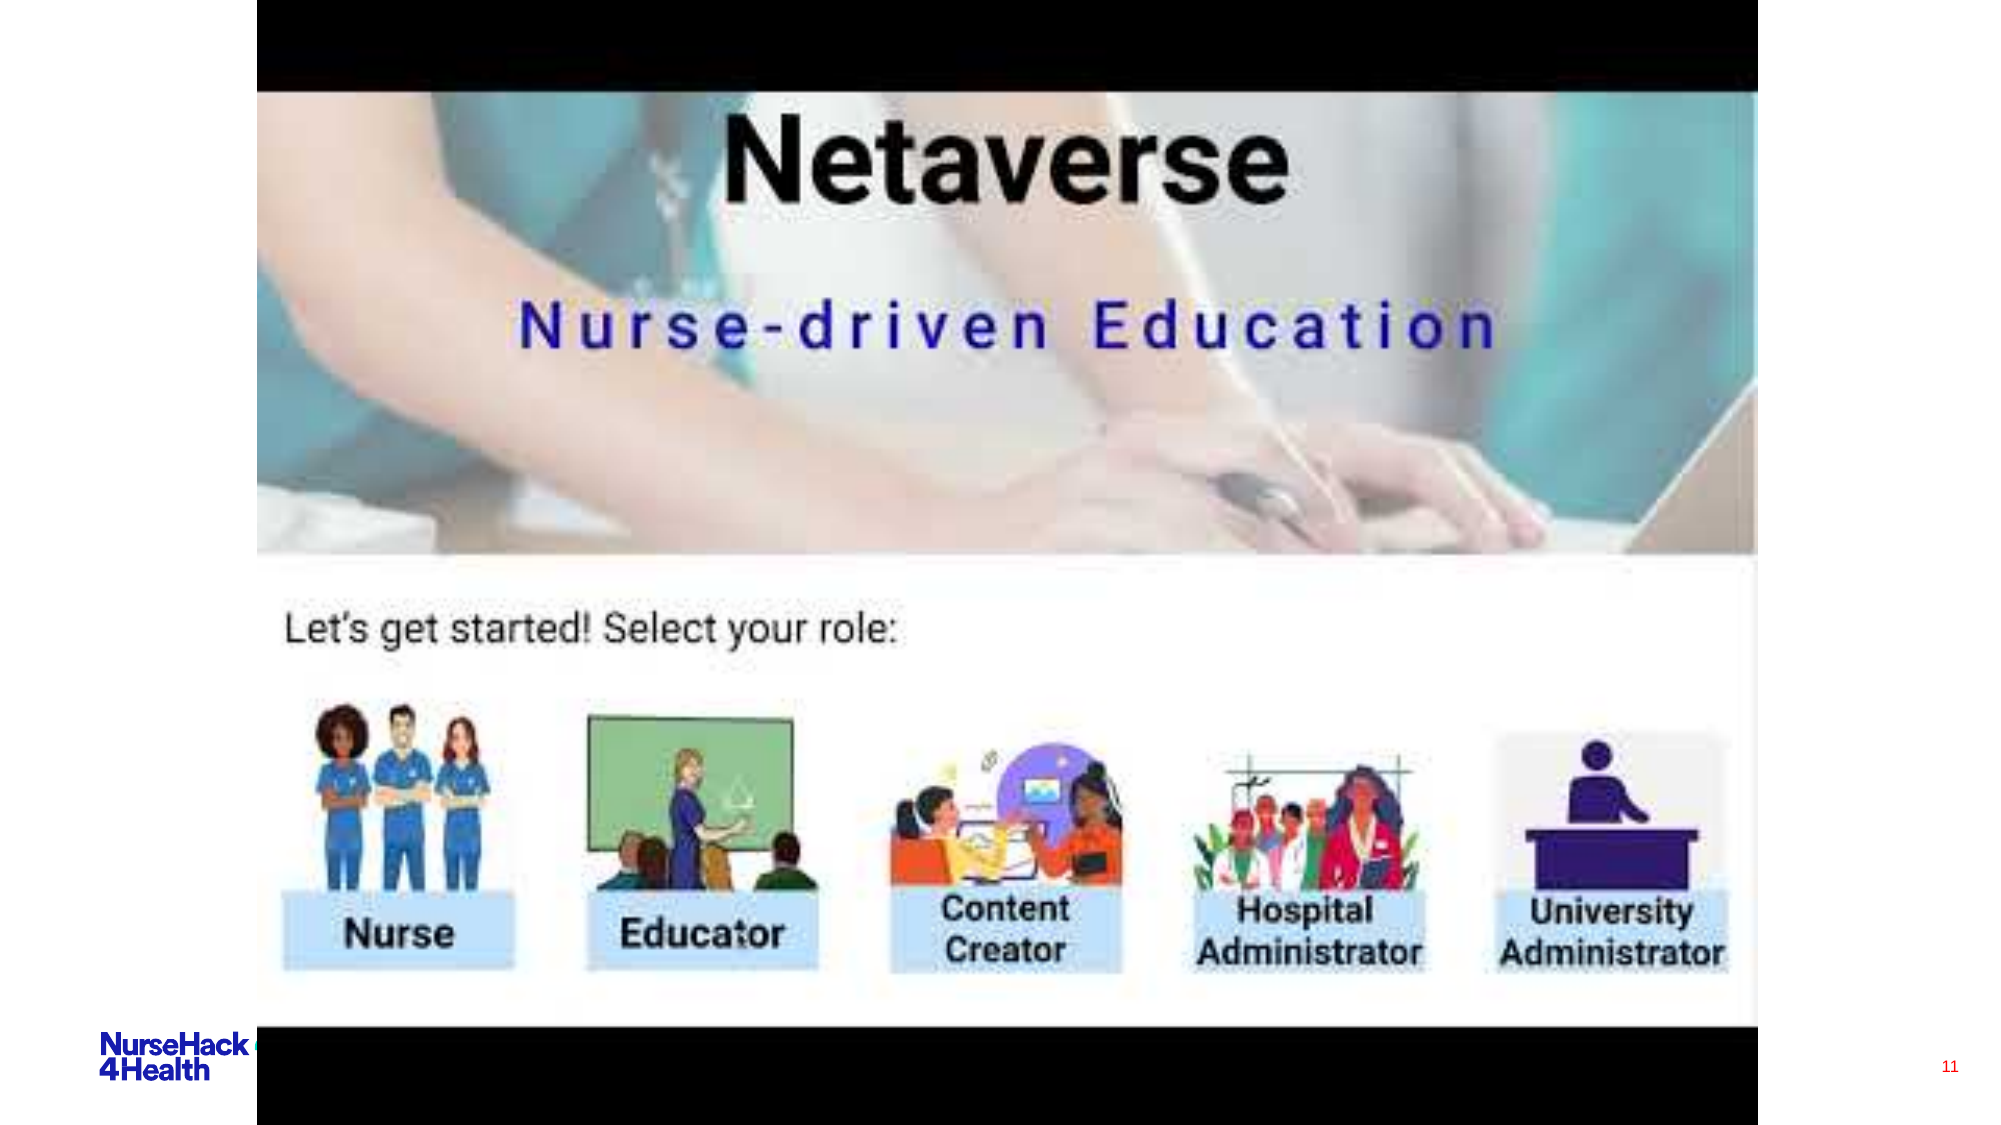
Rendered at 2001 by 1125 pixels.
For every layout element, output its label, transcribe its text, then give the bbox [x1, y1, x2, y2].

picture [254, 0, 1758, 1125]
text_box ‹#› [1935, 1055, 1967, 1078]
